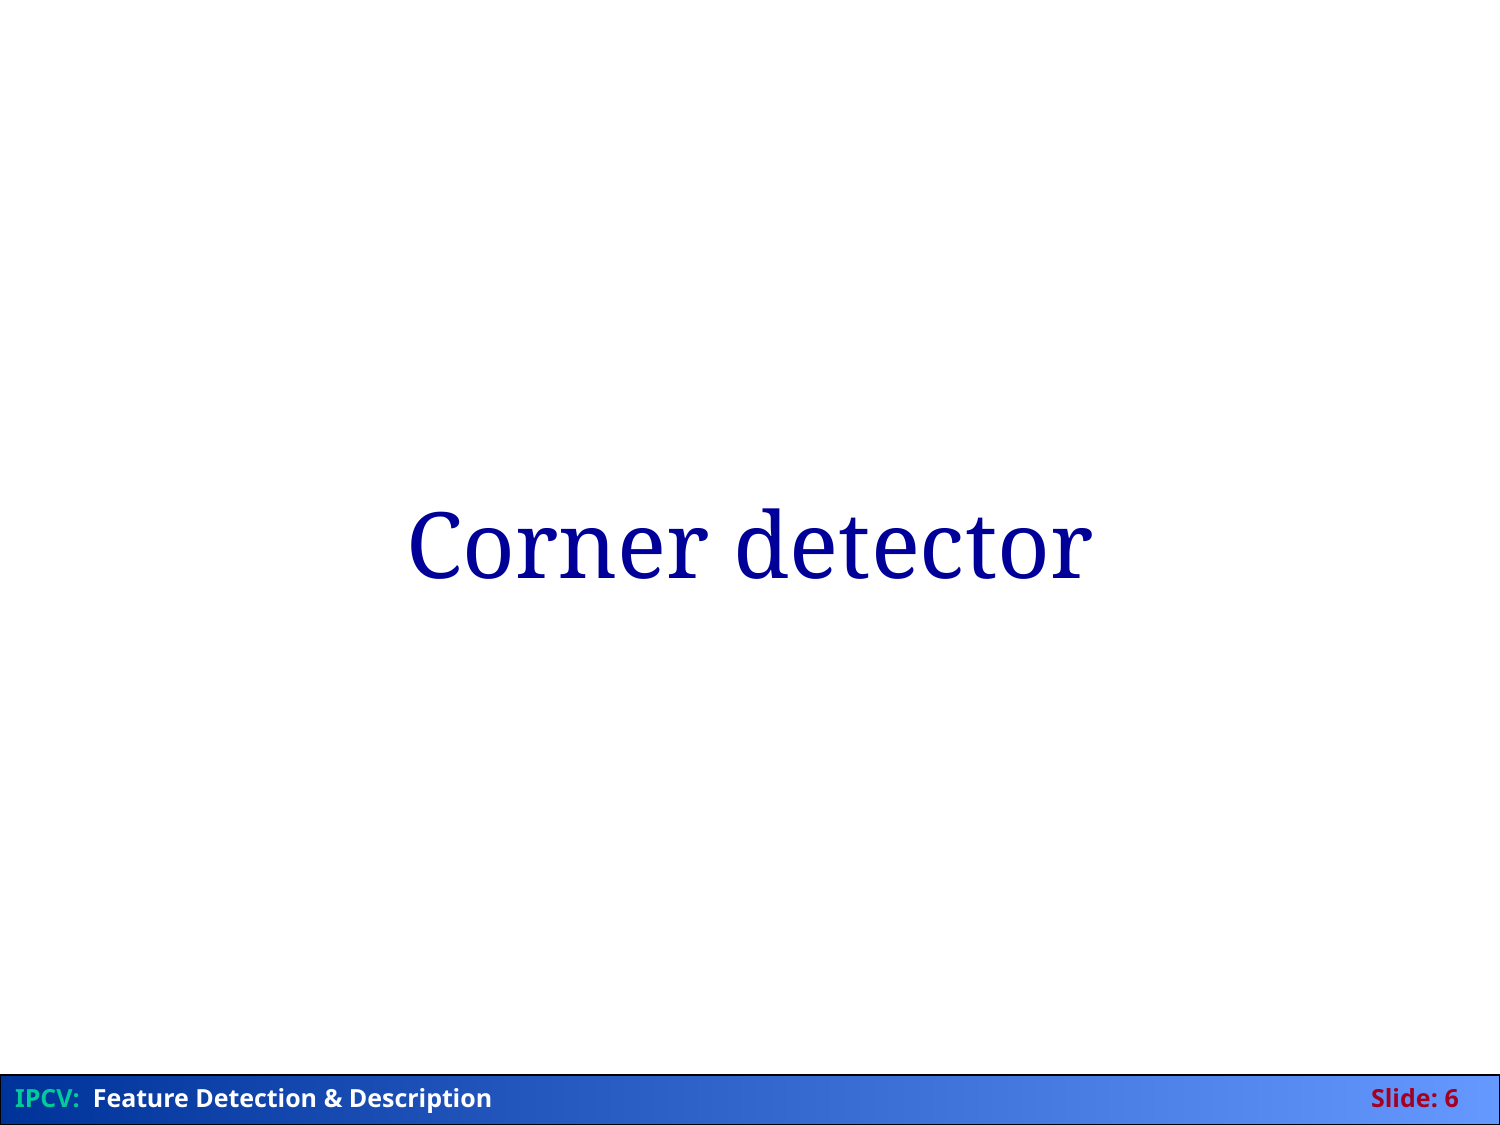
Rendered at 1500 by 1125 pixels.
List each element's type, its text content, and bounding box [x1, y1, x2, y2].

title Corner detector [64, 420, 1436, 663]
footer IPCV: Feature Detection & Description Slide: 6 [0, 1074, 1500, 1125]
